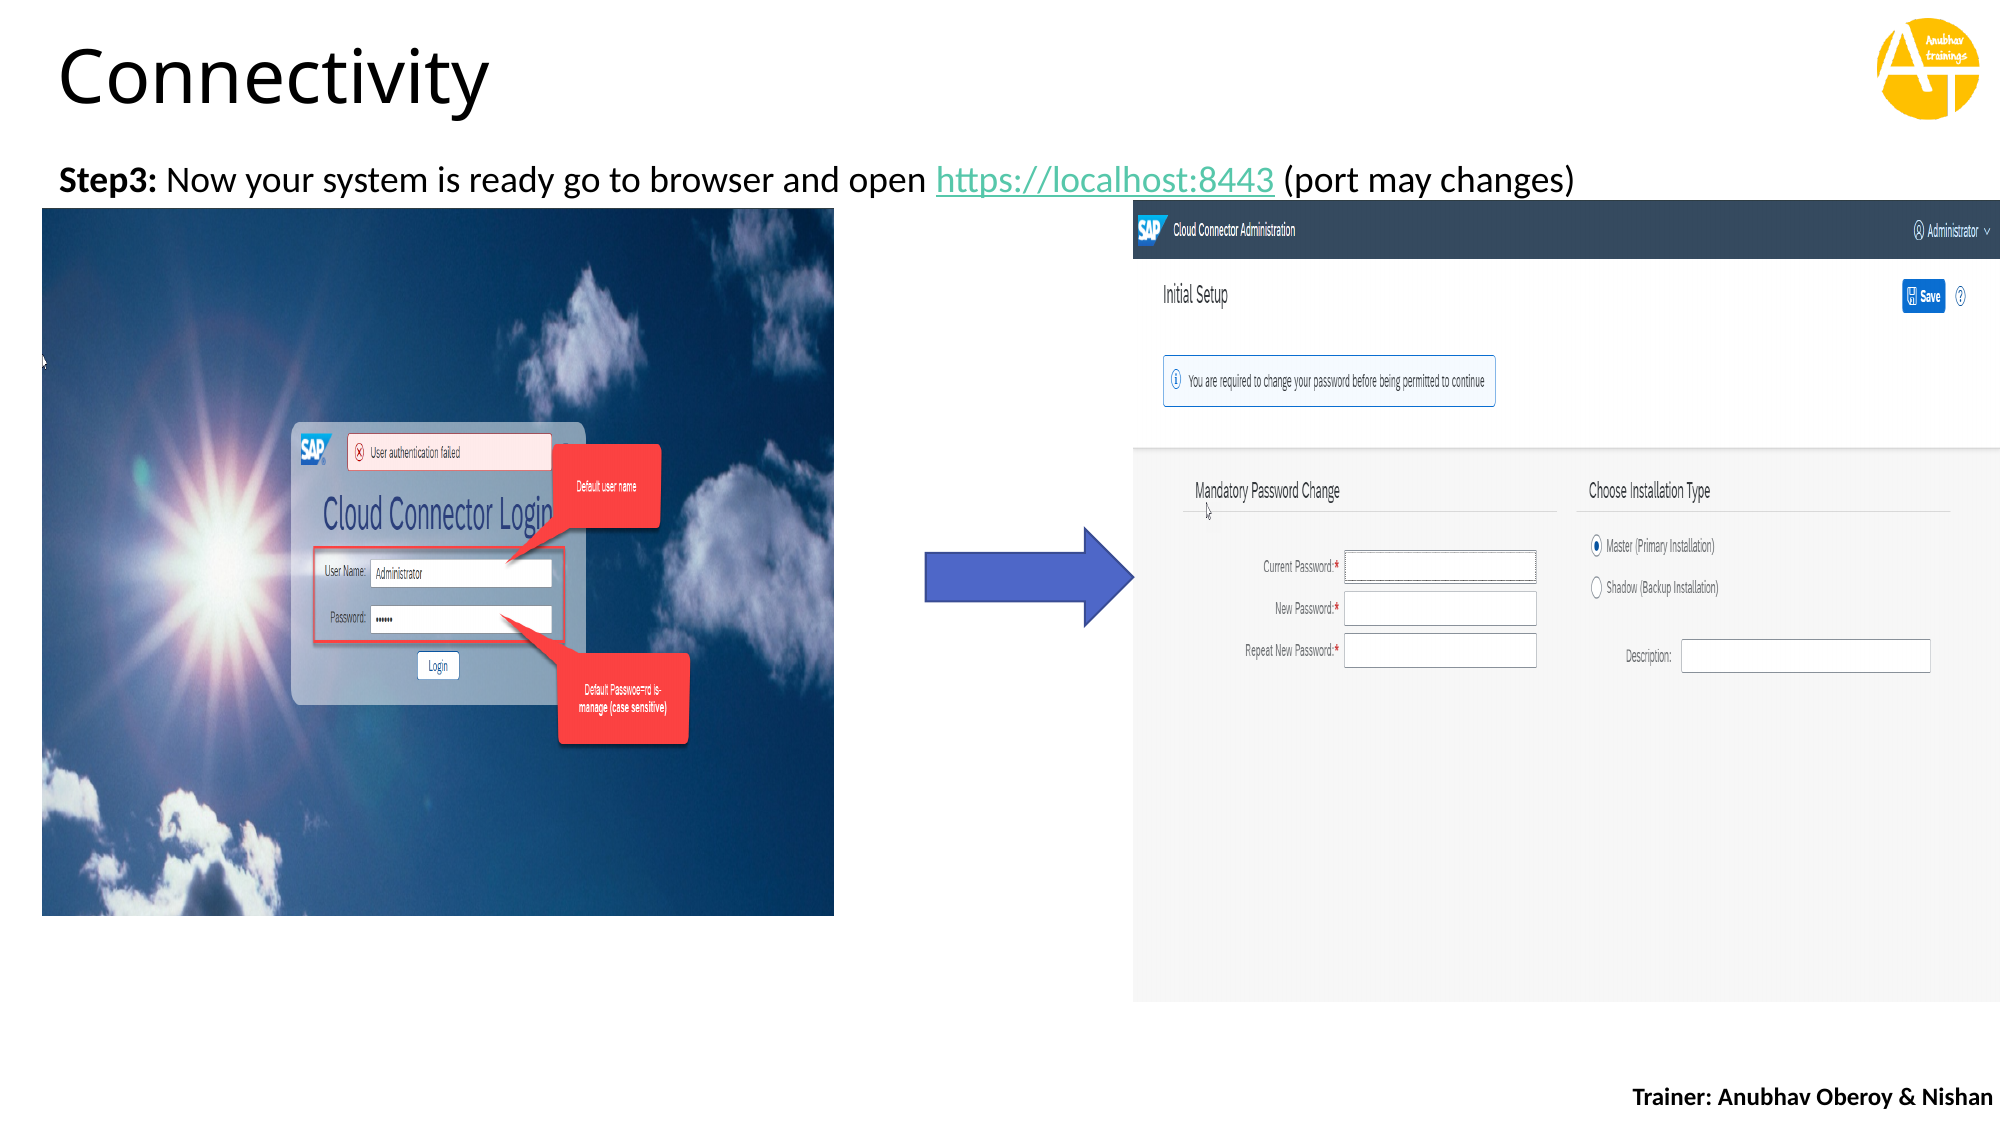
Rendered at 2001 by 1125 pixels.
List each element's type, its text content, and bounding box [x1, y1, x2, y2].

footer Trainer: Anubhav Oberoy & Nishan [1601, 1083, 2000, 1108]
text_box Connectivity [42, 30, 1896, 148]
picture [1133, 200, 2000, 1002]
text_box [924, 526, 1133, 629]
picture [1866, 11, 1985, 128]
text_box Step3: Now your system is ready go to browser and open https://localhost:8443 (port may changes) [44, 148, 1596, 208]
picture [42, 208, 834, 916]
